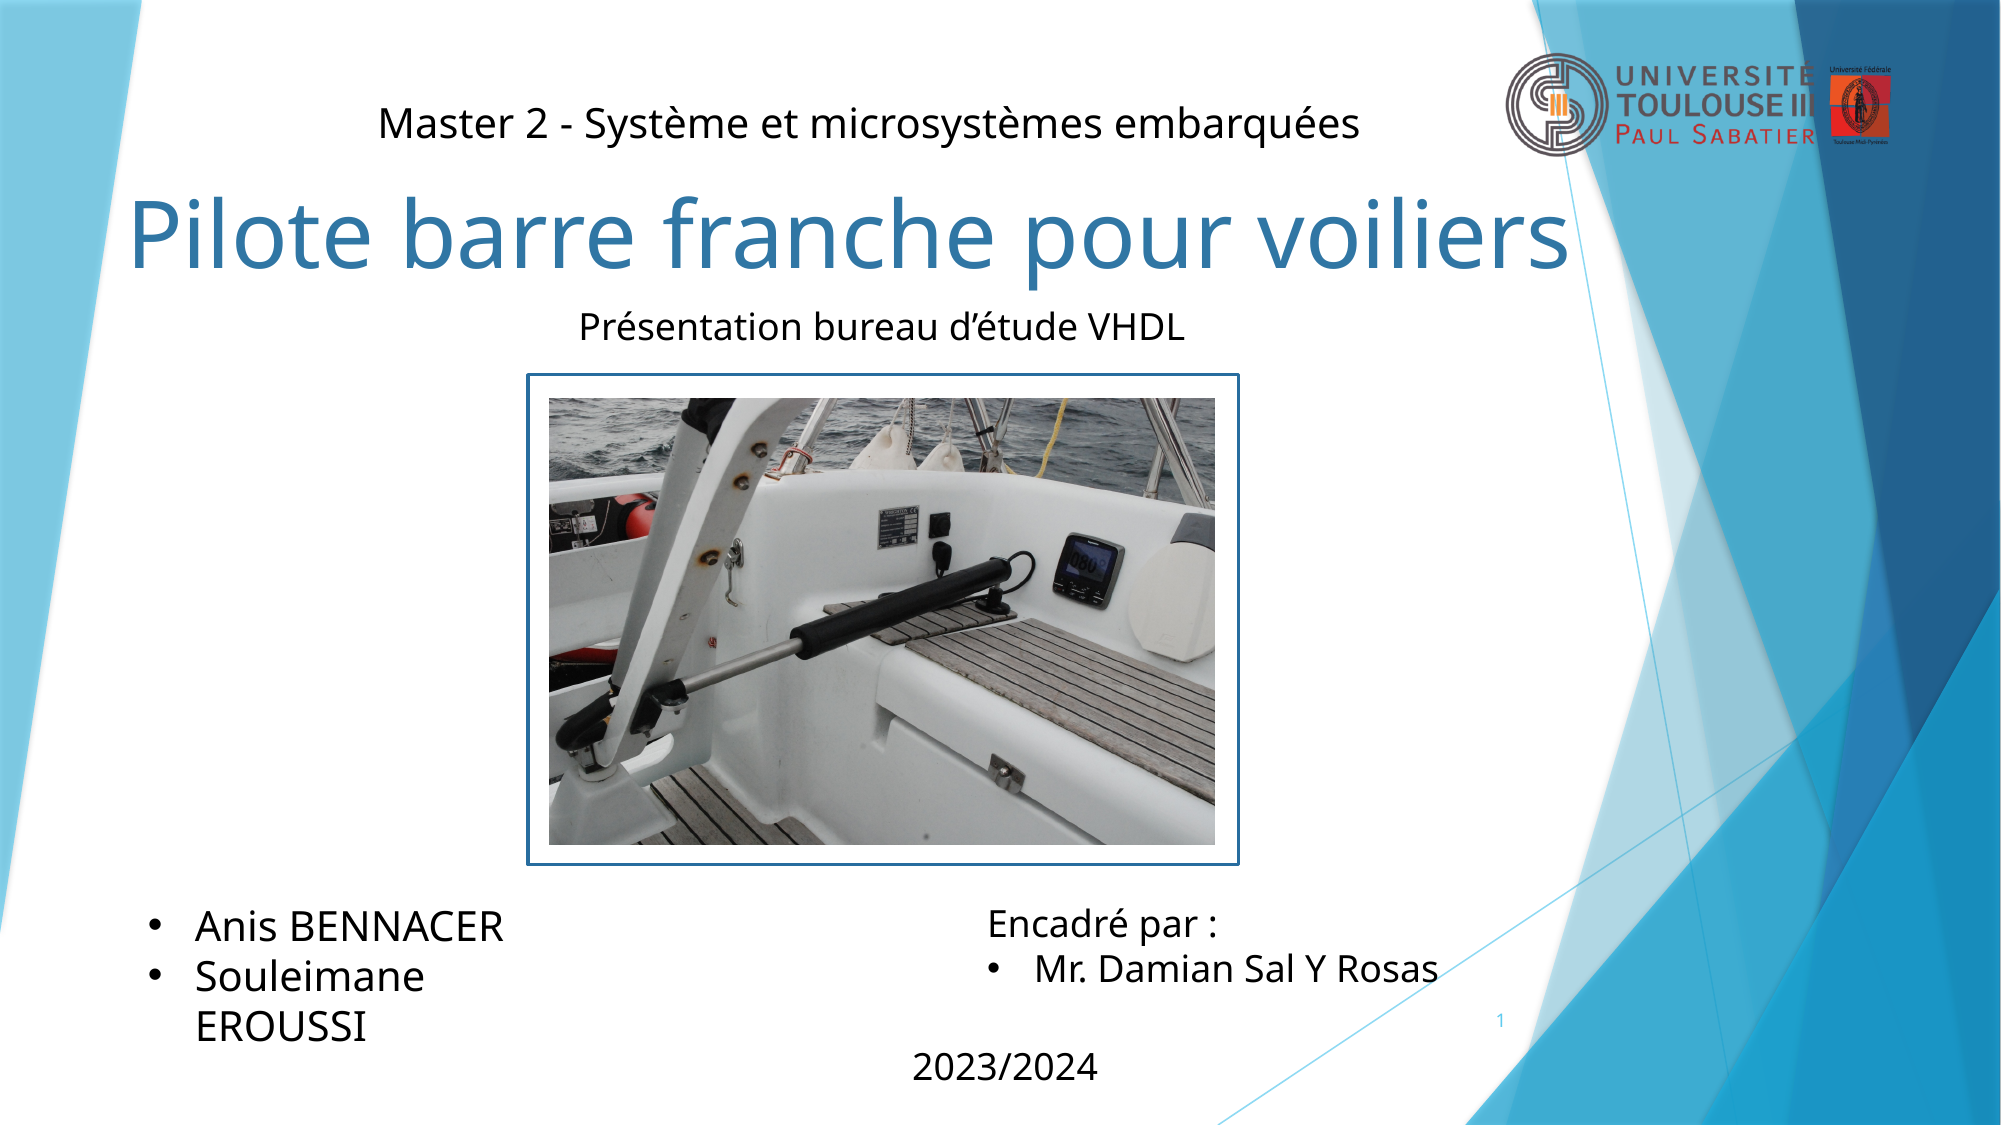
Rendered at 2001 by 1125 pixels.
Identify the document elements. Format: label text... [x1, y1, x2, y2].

text_box [526, 373, 1240, 866]
title Pilote barre franche pour voiliers [0, 136, 1588, 295]
text_box 2023/2024 [897, 1035, 1126, 1096]
subtitle Présentation bureau d’étude VHDL [309, 295, 1456, 357]
text_box Encadré par : Mr. Damian Sal Y Rosas [972, 892, 1466, 997]
picture [549, 397, 1215, 845]
text_box Anis BENNACER Souleimane EROUSSI [133, 892, 593, 1058]
slide_number 1 [1409, 991, 1522, 1051]
text_box Master 2 - Système et microsystèmes embarquées [362, 88, 1433, 154]
picture [1480, 25, 1915, 185]
